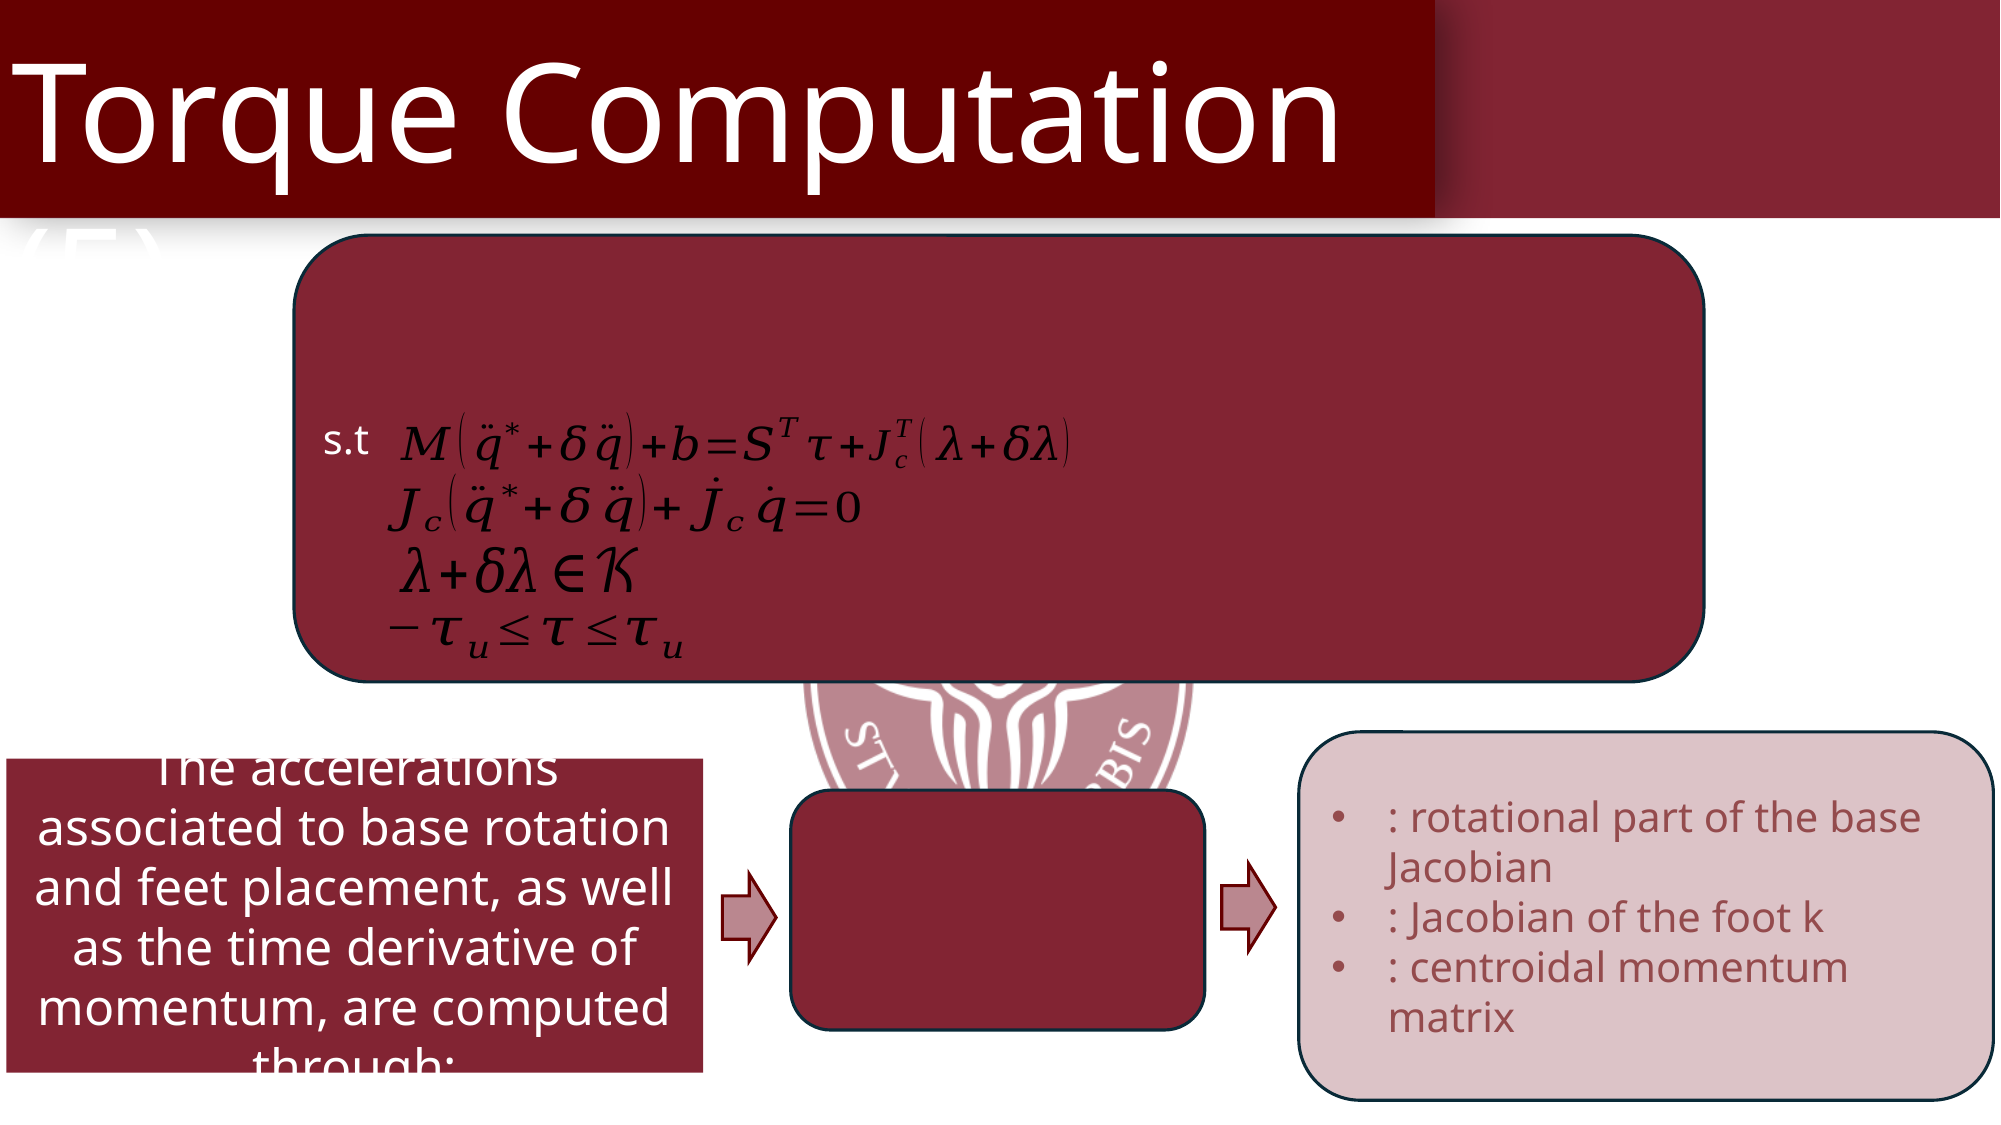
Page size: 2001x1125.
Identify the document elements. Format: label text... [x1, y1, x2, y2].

text_box [1474, 0, 2000, 220]
text_box [705, 900, 789, 978]
picture [803, 683, 1197, 902]
text_box [1220, 858, 1278, 957]
text_box [0, 0, 1436, 219]
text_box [293, 234, 1705, 683]
text_box Torque Computation (5) [0, 17, 1435, 363]
text_box The accelerations associated to base rotation and feet placement, as well as the time derivative of momentum, are computed through: [5, 757, 705, 1074]
text_box [720, 868, 778, 967]
